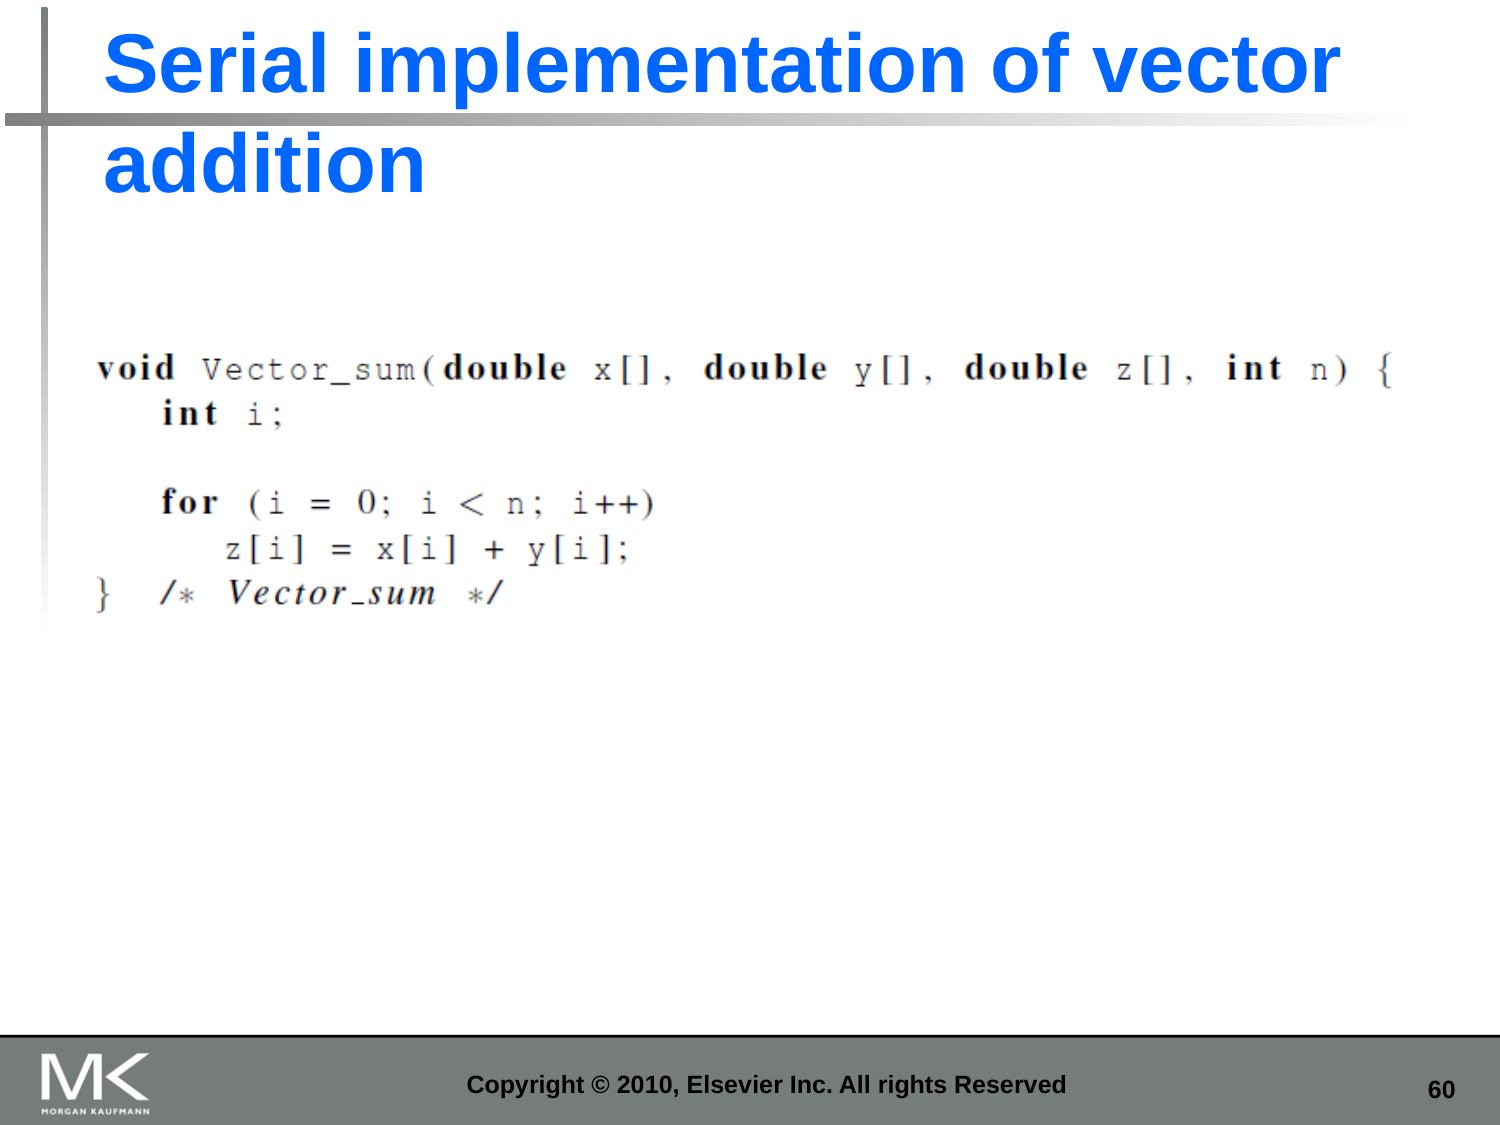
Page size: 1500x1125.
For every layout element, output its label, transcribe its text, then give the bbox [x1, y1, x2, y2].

picture [88, 326, 1428, 622]
footer Copyright © 2010, Elsevier Inc. All rights Reserved [170, 1046, 1365, 1106]
picture [29, 1046, 160, 1123]
title Serial implementation of vector addition [88, 0, 1448, 218]
